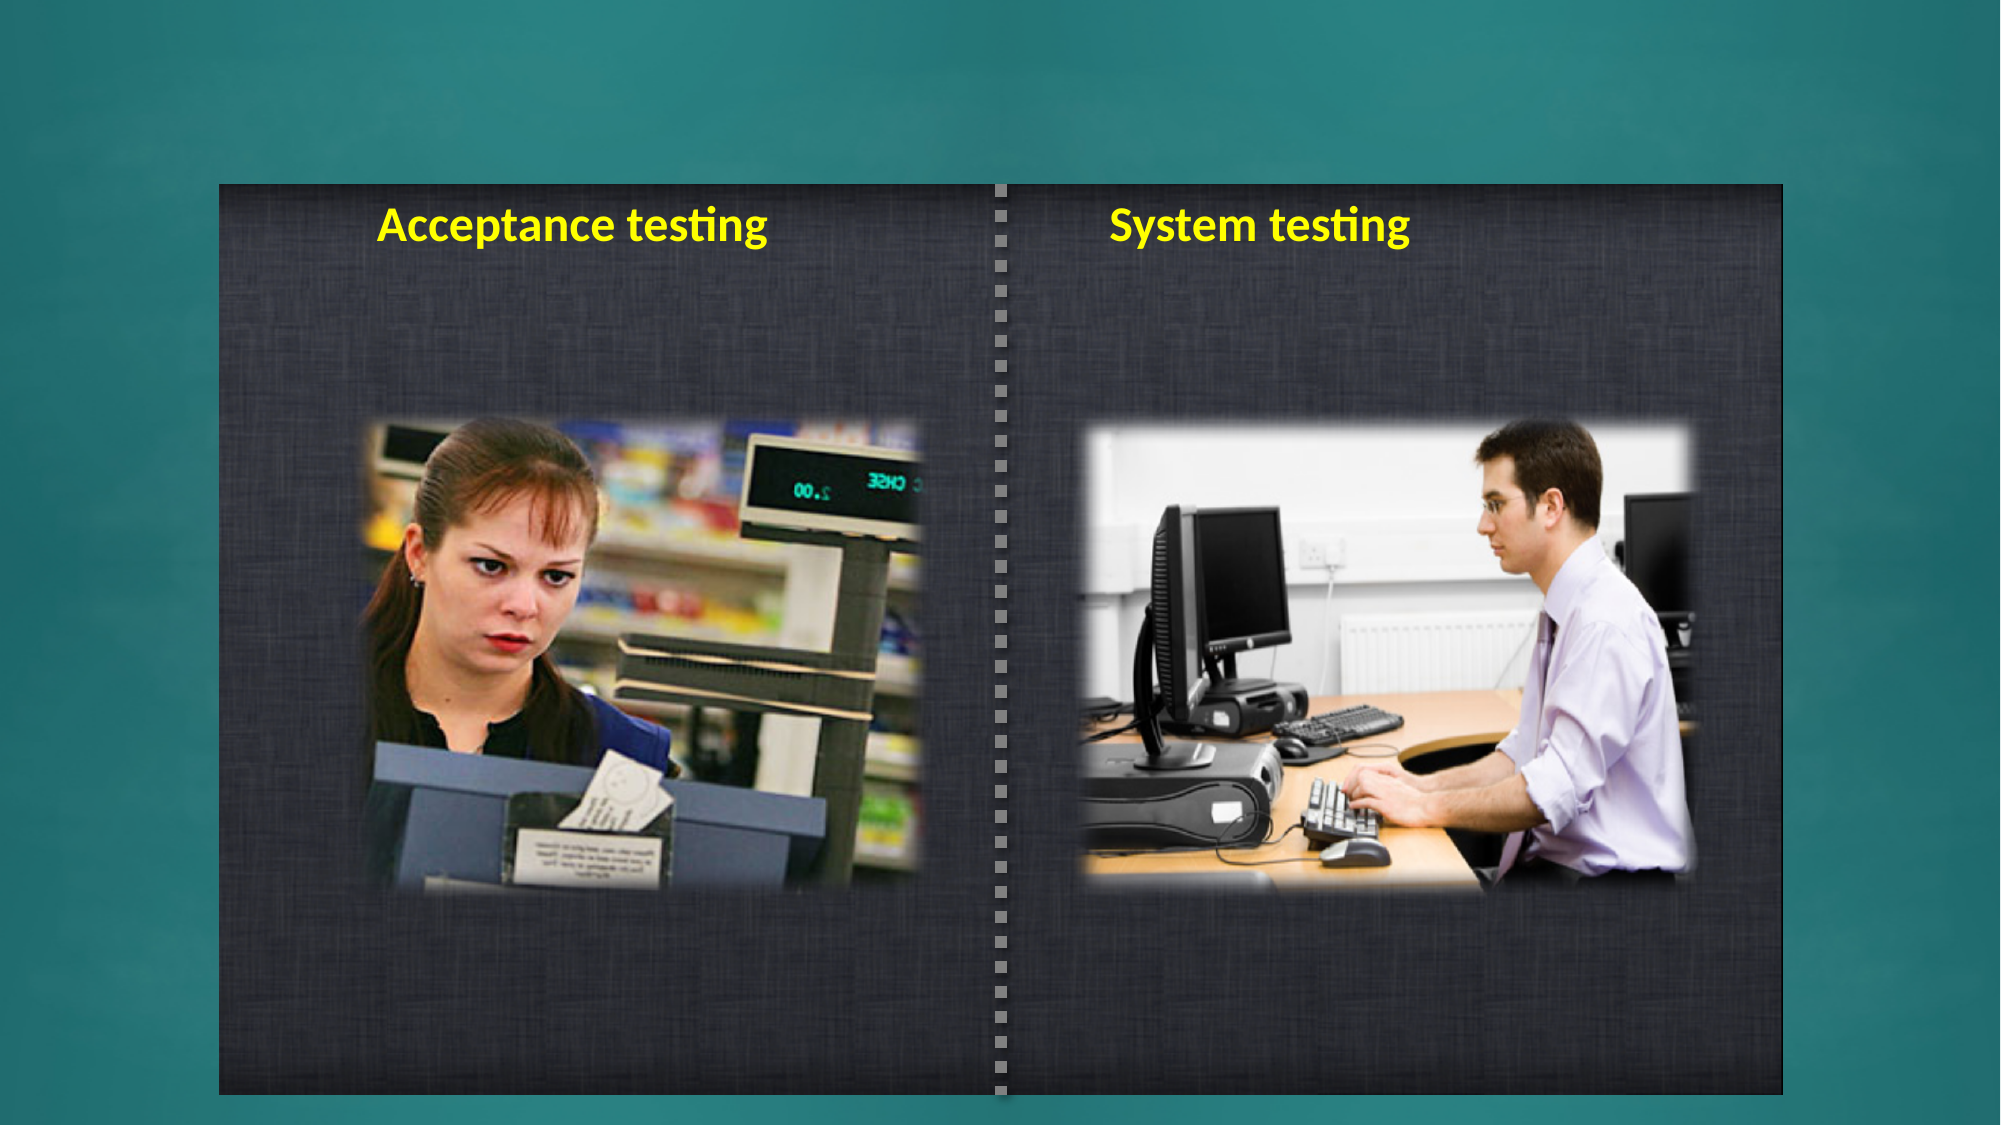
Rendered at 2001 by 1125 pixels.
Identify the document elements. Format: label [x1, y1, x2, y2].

text_box [287, 253, 1674, 400]
picture [0, 0, 2001, 1125]
